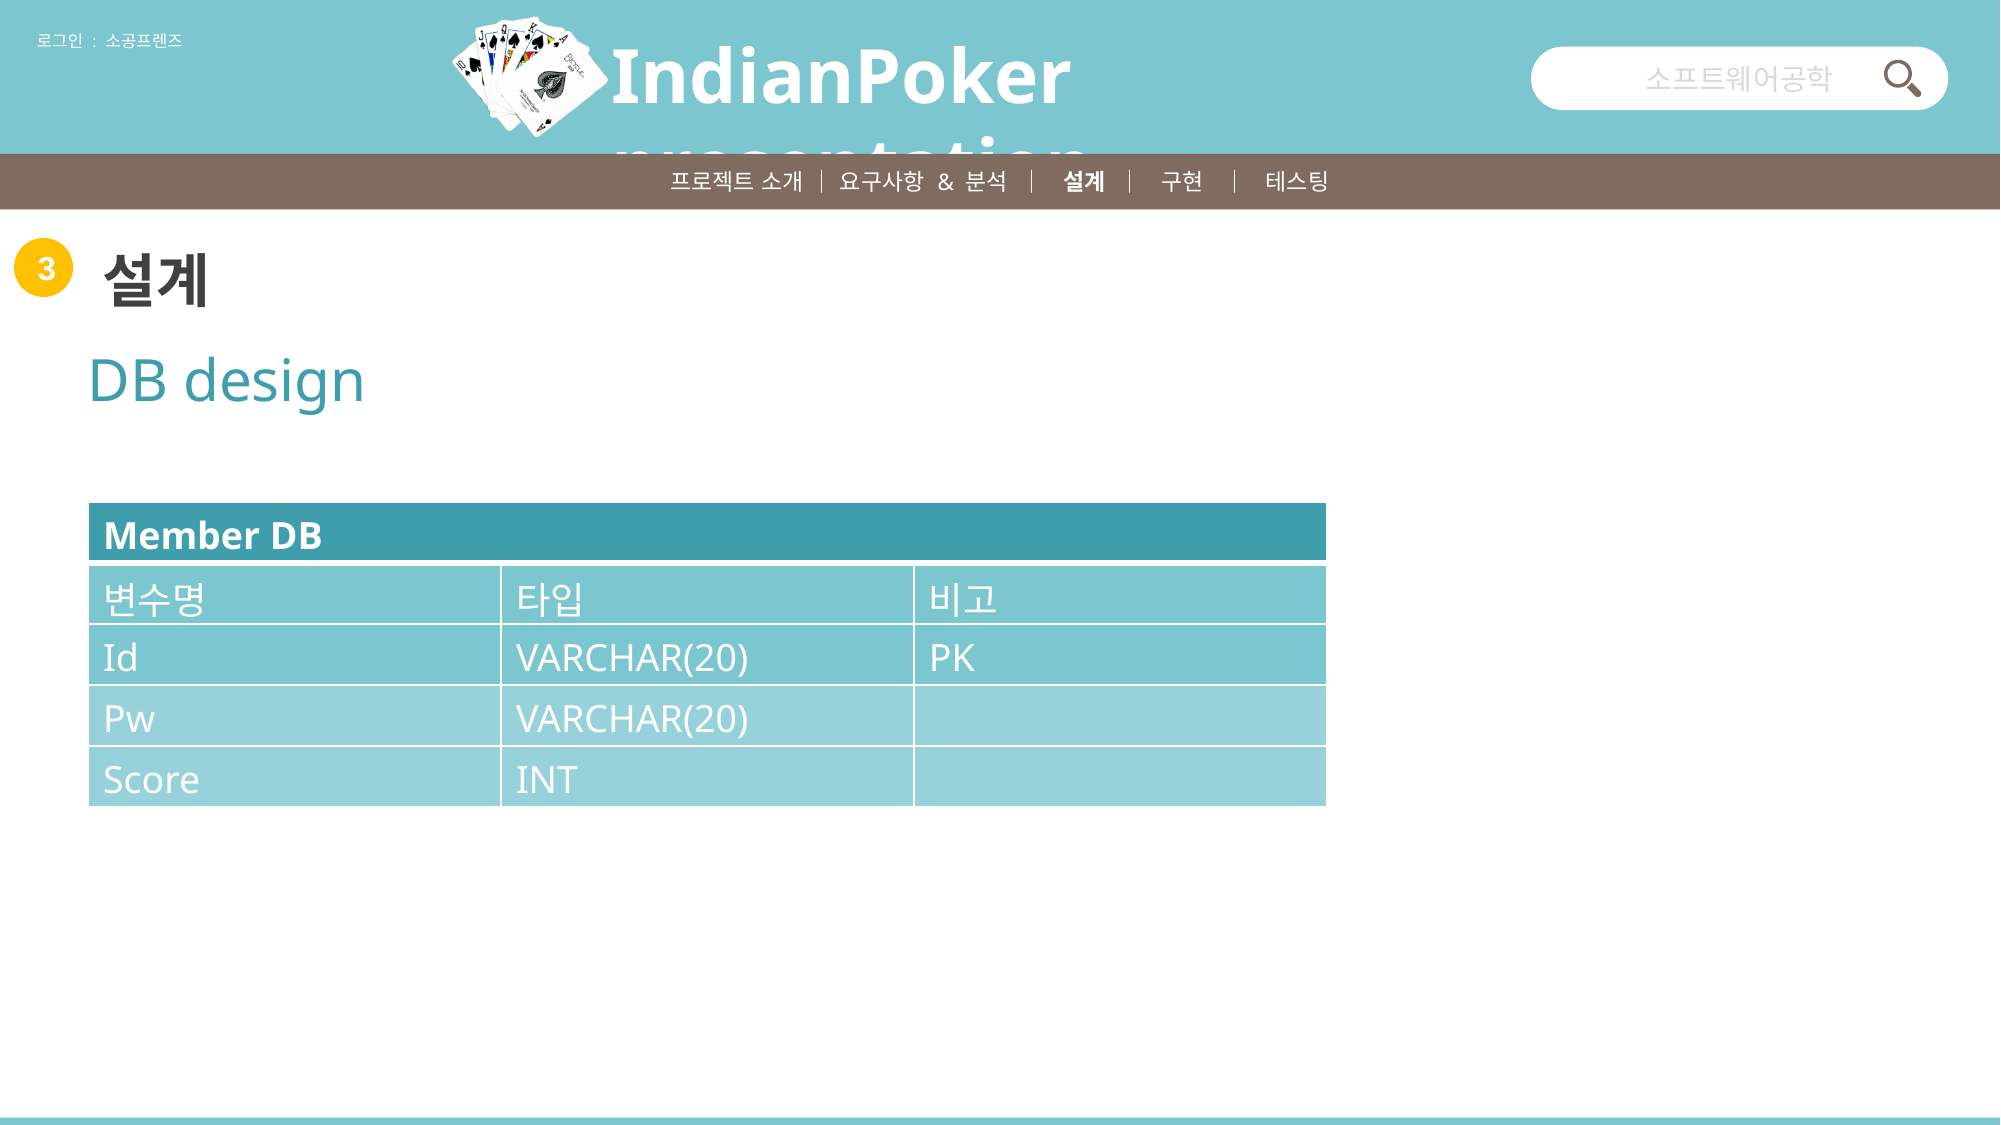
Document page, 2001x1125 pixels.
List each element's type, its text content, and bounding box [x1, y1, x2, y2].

table_cell PK [915, 625, 1326, 684]
table_cell [915, 747, 1326, 806]
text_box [1884, 59, 1922, 97]
picture [448, 14, 611, 139]
text_box IndianPoker presentation [596, 211, 1404, 216]
table_cell INT [502, 747, 913, 806]
text_box IndianPoker presentation [596, 20, 1404, 153]
text_box 로그인 : 소공프렌즈 [15, 23, 205, 59]
text_box 소프트웨어공학 [1529, 45, 1950, 112]
text_box [0, 0, 2000, 153]
table_cell 변수명 [89, 566, 500, 623]
table_cell [915, 686, 1326, 745]
text_box 설계 [88, 211, 496, 322]
table_cell Id [89, 625, 500, 684]
table_cell 타입 [502, 566, 913, 623]
text_box DB design [73, 335, 1068, 421]
table_cell Score [89, 747, 500, 806]
table_cell VARCHAR(20) [502, 686, 913, 745]
text_box 프로젝트 소개 ｜ 요구사항 & 분석 ｜ 설계 ｜ 구현 ｜ 테스팅 [0, 153, 2000, 211]
text_box 3 [13, 236, 75, 299]
table_cell 비고 [915, 566, 1326, 623]
table_cell Pw [89, 686, 500, 745]
table_cell VARCHAR(20) [502, 625, 913, 684]
table_header Member DB [89, 503, 1326, 560]
text_box [0, 1117, 2000, 1125]
